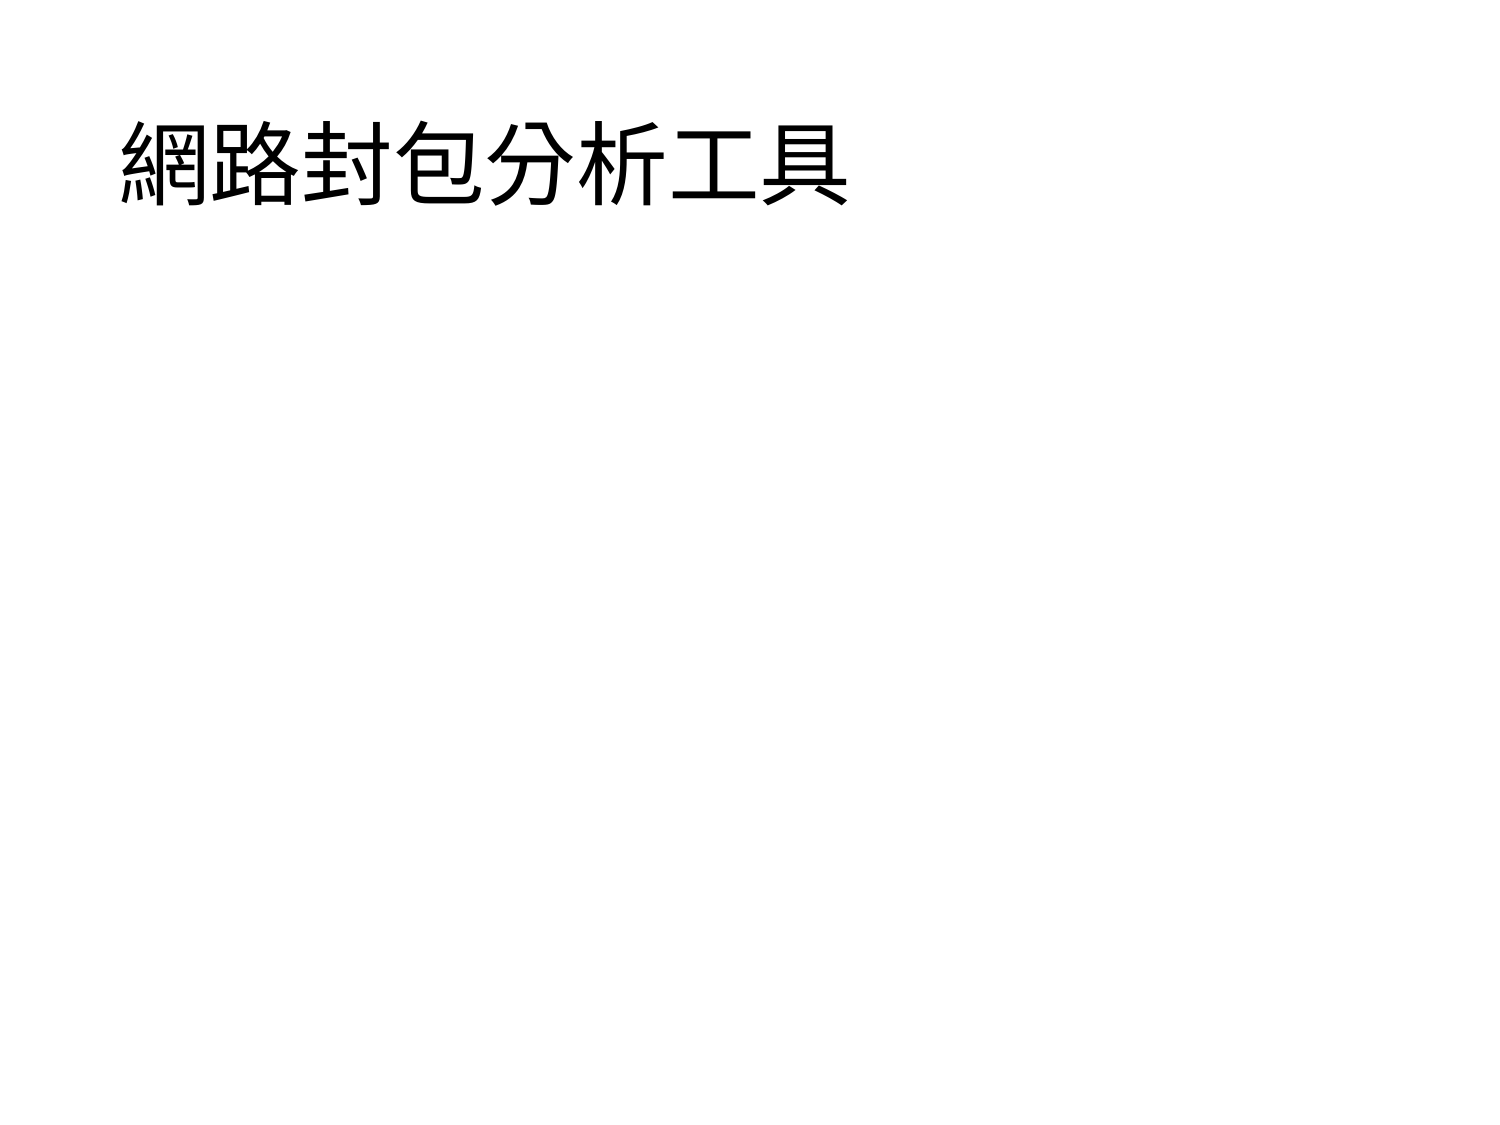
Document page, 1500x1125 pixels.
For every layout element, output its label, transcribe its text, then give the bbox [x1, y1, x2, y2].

title 網路封包分析工具 [103, 59, 1397, 278]
